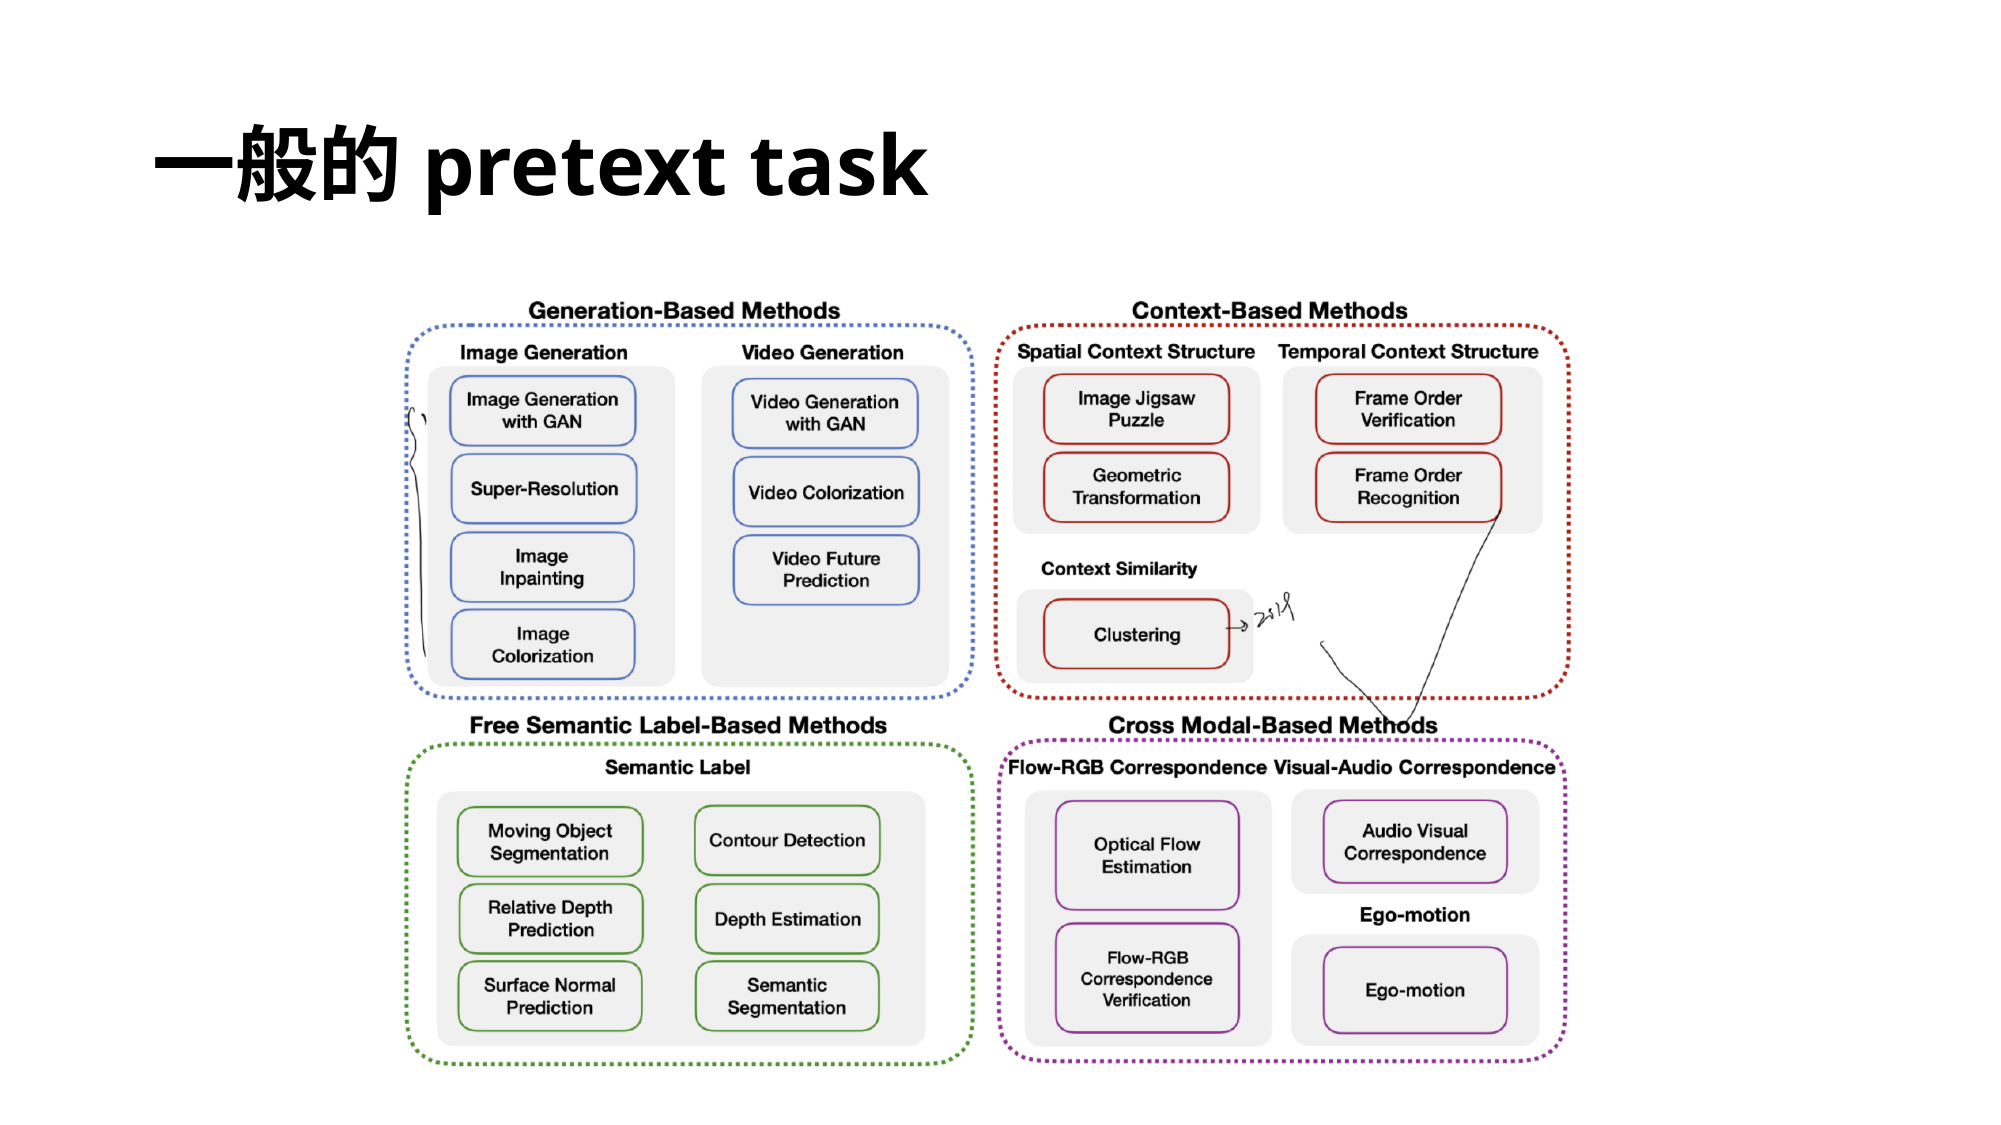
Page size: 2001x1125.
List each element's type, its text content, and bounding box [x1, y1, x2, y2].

title 一般的pretext task [137, 59, 1863, 278]
picture [392, 277, 1608, 1072]
